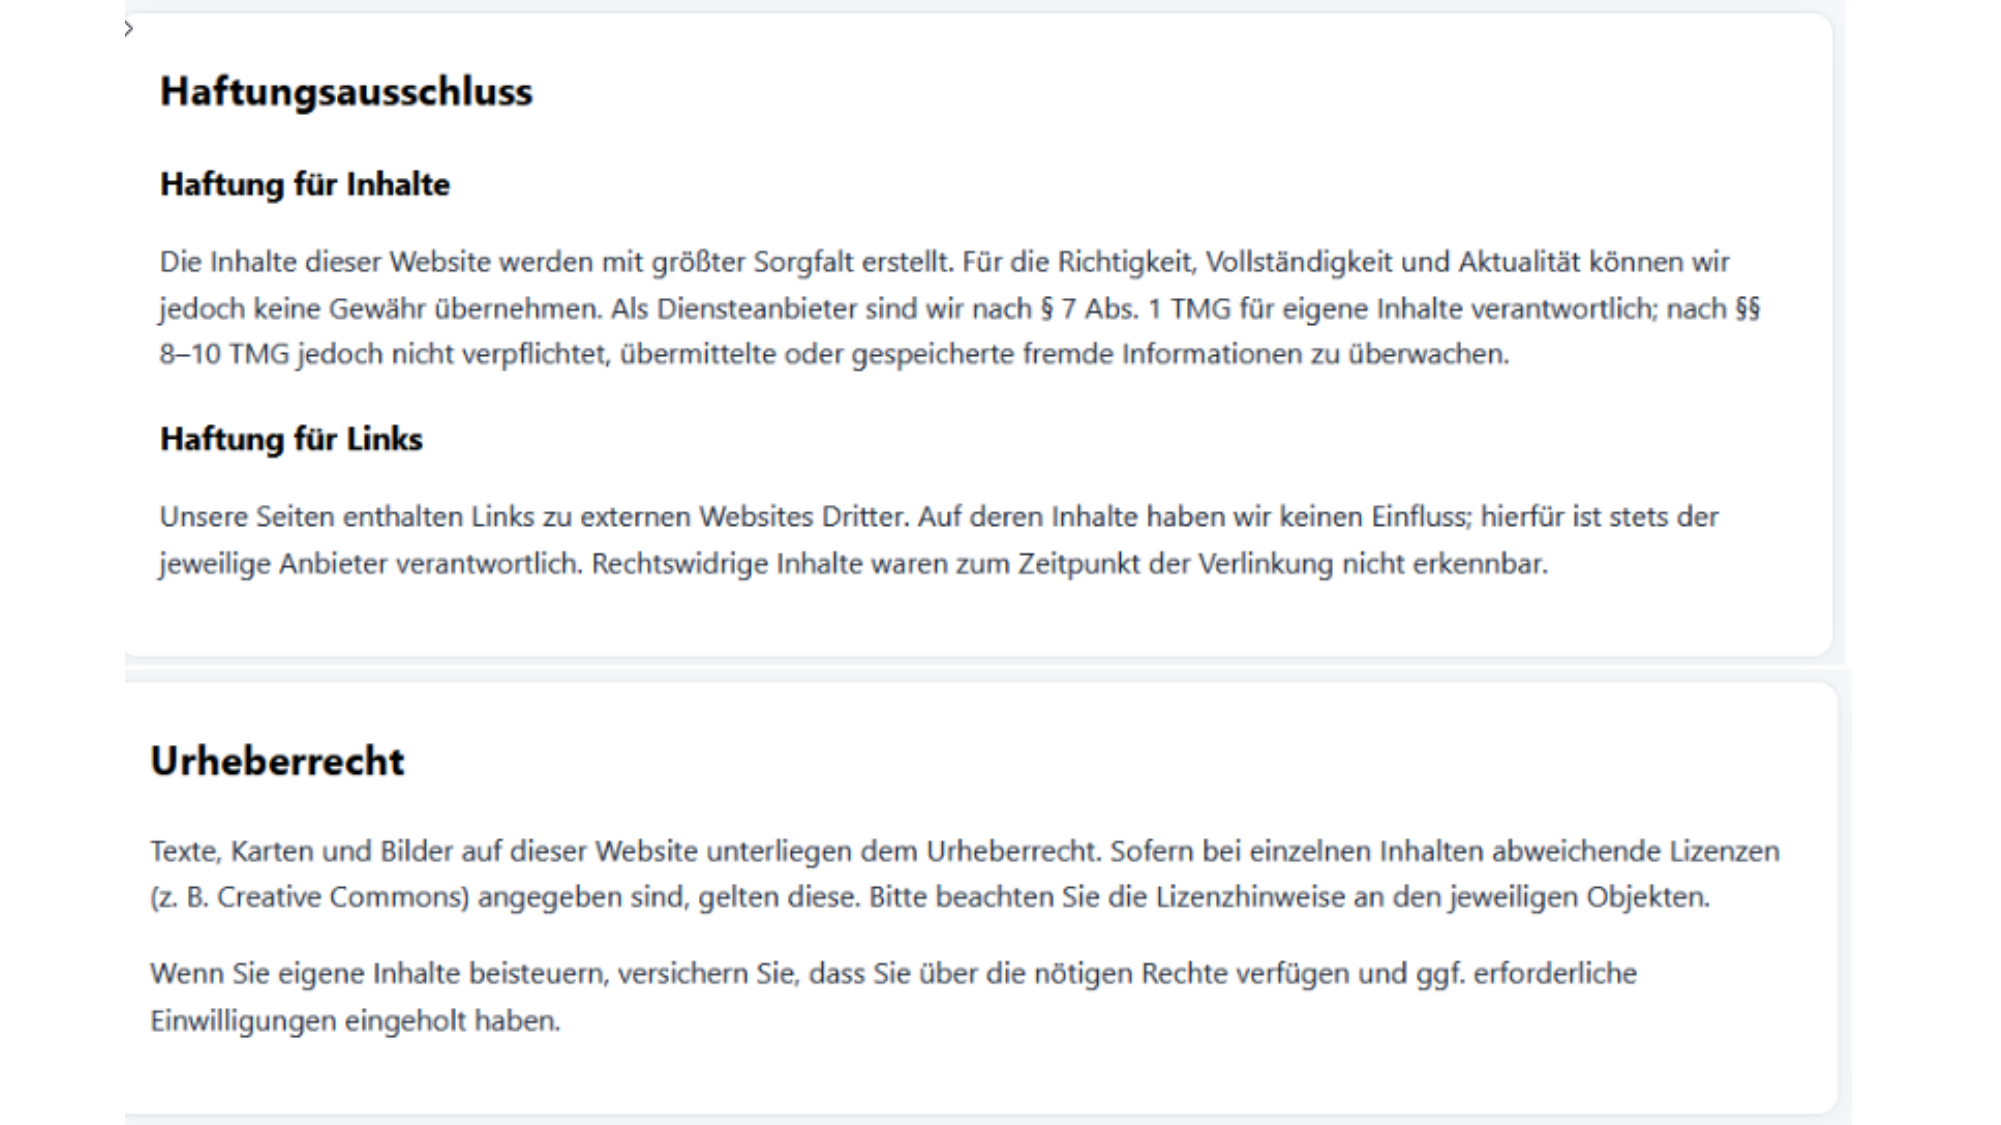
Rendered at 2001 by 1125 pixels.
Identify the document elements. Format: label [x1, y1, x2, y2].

list [125, 0, 1852, 1125]
